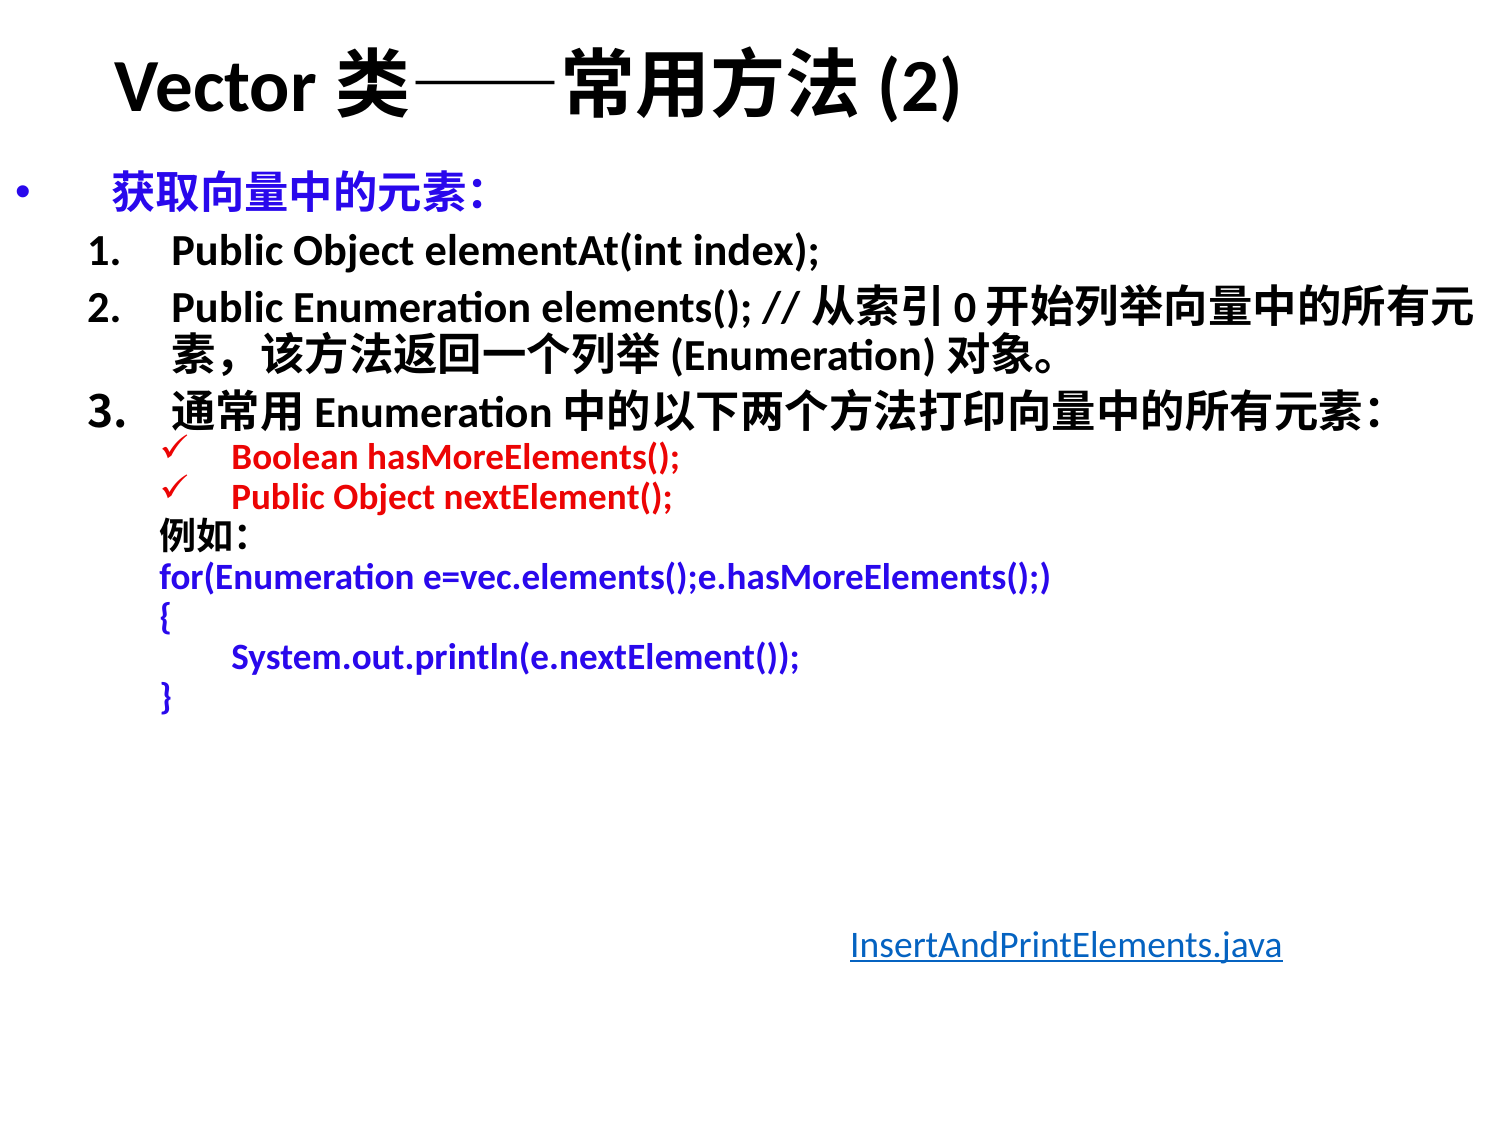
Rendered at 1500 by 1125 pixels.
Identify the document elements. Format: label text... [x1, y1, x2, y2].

list 获取向量中的元素： Public Object elementAt(int index); Public Enumeration elements(); //从索引0开始列举向量中的所有元素，该方法返回一个列举(Enumeration)对象。 通常用Enumeration中的以下两个方法打印向量中的所有元素： Boolean hasMoreElements(); Public Object nextElement(); 例如： for(Enumeration e=vec.elements();e.hasMoreElements();) { System.out.println(e.nextElement()); } 元素： [0, 162, 1500, 838]
text_box InsertAndPrintElements.java [835, 912, 1299, 973]
title Vector类——常用方法(2) [99, 37, 1375, 137]
